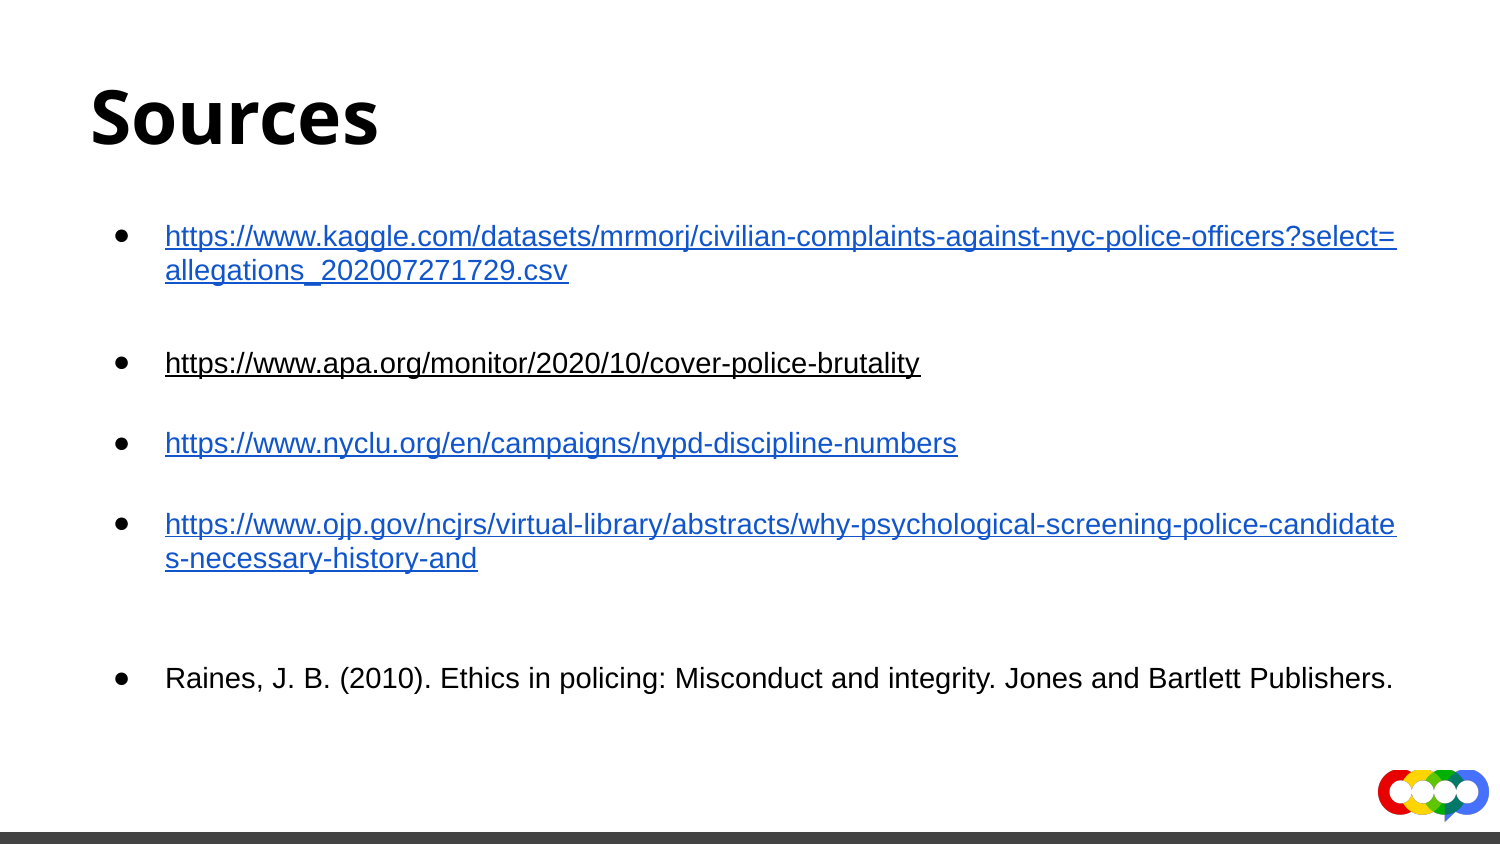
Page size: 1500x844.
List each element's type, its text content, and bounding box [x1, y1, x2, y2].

picture [1378, 770, 1489, 822]
title Sources [75, 33, 1425, 175]
list https://www.kaggle.com/datasets/mrmorj/civilian-complaints-against-nyc-police-officers?select=allegations_202007271729.csv https://www.apa.org/monitor/2020/10/cover-police-brutality https://www.nyclu.org/en/campaigns/nypd-discipline-numbers https://www.ojp.gov/ncjrs/virtual-library/abstracts/why-psychological-screening-police-candidates-necessary-history-and Raines, J. B. (2010). Ethics in policing: Misconduct and integrity. Jones and Bartlett Publishers. [75, 196, 1425, 808]
